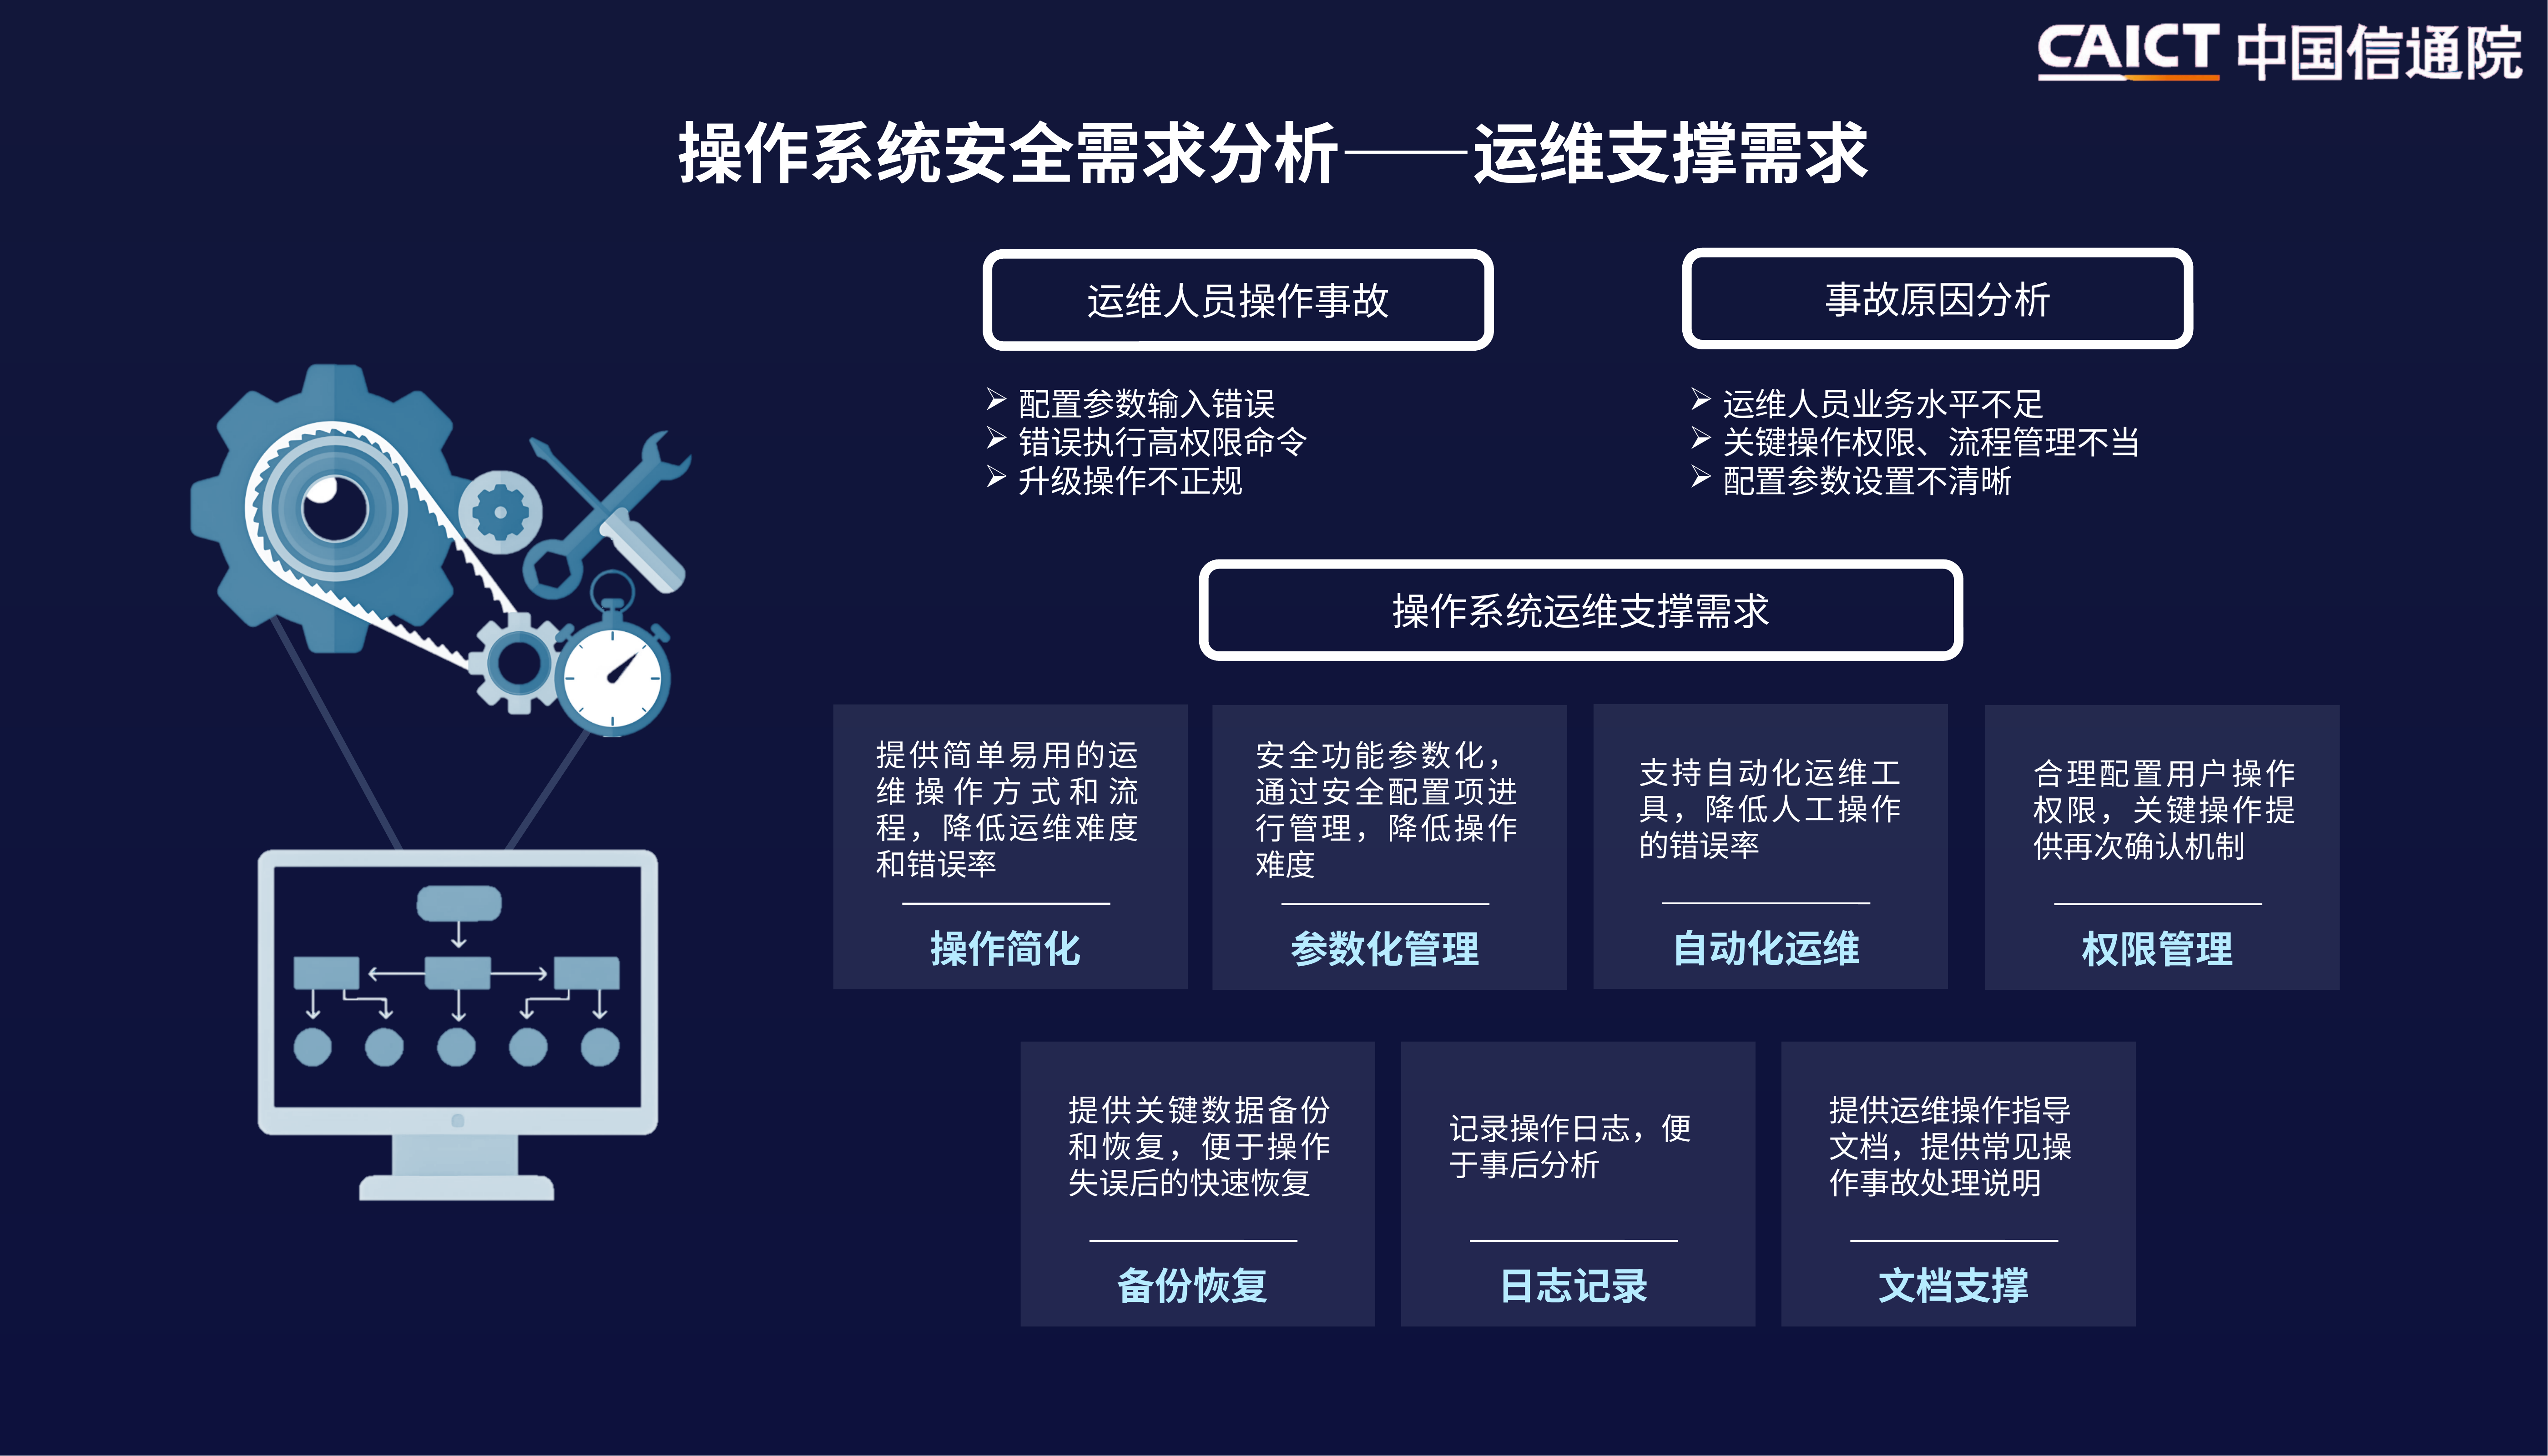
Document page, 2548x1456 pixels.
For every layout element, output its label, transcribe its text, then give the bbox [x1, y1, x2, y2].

text_box 操作系统安全需求分析——运维支撑需求 [361, 109, 2186, 194]
text_box 运维人员业务水平不足 关键操作权限、流程管理不当 配置参数设置不清晰 [1687, 382, 2245, 502]
text_box 事故原因分析 [1687, 252, 2189, 345]
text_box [1020, 1041, 1375, 1327]
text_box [1781, 1041, 2136, 1327]
text_box 操作系统运维支撑需求 [1204, 564, 1959, 656]
text_box 运维人员操作事故 [987, 254, 1489, 346]
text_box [1212, 705, 1567, 990]
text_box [183, 214, 753, 1244]
text_box 配置参数输入错误 错误执行高权限命令 升级操作不正规 [982, 382, 1489, 502]
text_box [1593, 704, 1948, 989]
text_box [1985, 705, 2340, 990]
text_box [833, 704, 1188, 990]
picture [2033, 16, 2528, 89]
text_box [1401, 1041, 1756, 1327]
